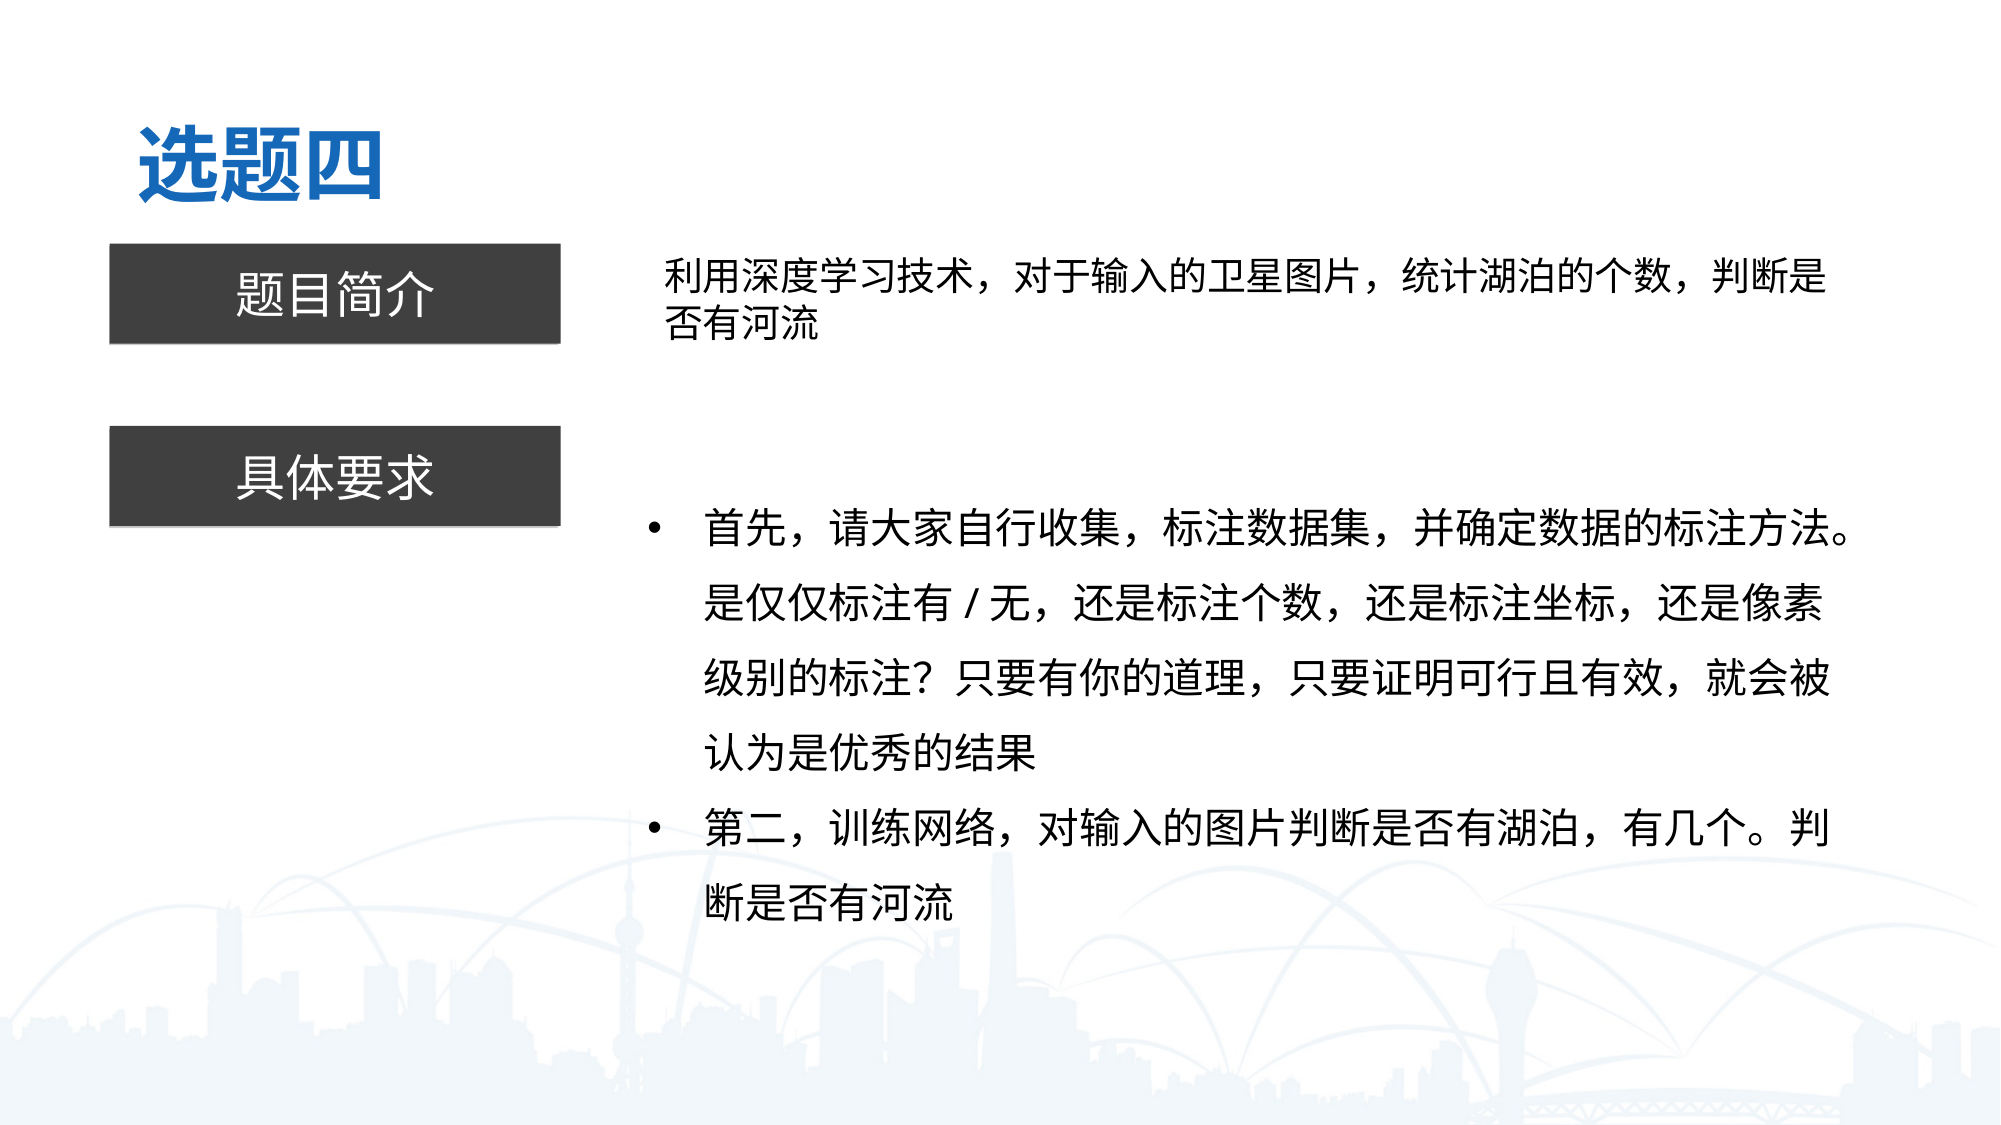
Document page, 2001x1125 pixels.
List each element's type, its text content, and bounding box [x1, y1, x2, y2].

text_box 具体要求 [109, 425, 561, 526]
picture [0, 0, 2001, 1125]
text_box 题目简介 [109, 243, 561, 344]
text_box 利用深度学习技术，对于输入的卫星图片，统计湖泊的个数，判断是否有河流 [649, 244, 1861, 353]
text_box 选题四 [116, 110, 1707, 214]
text_box 首先，请大家自行收集，标注数据集，并确定数据的标注方法。是仅仅标注有/无，还是标注个数，还是标注坐标，还是像素级别的标注？只要有你的道理，只要证明可行且有效，就会被认为是优秀的结果 第二，训练网络，对输入的图片判断是否有湖泊，有几个。判断是否有河流 [632, 469, 1878, 935]
